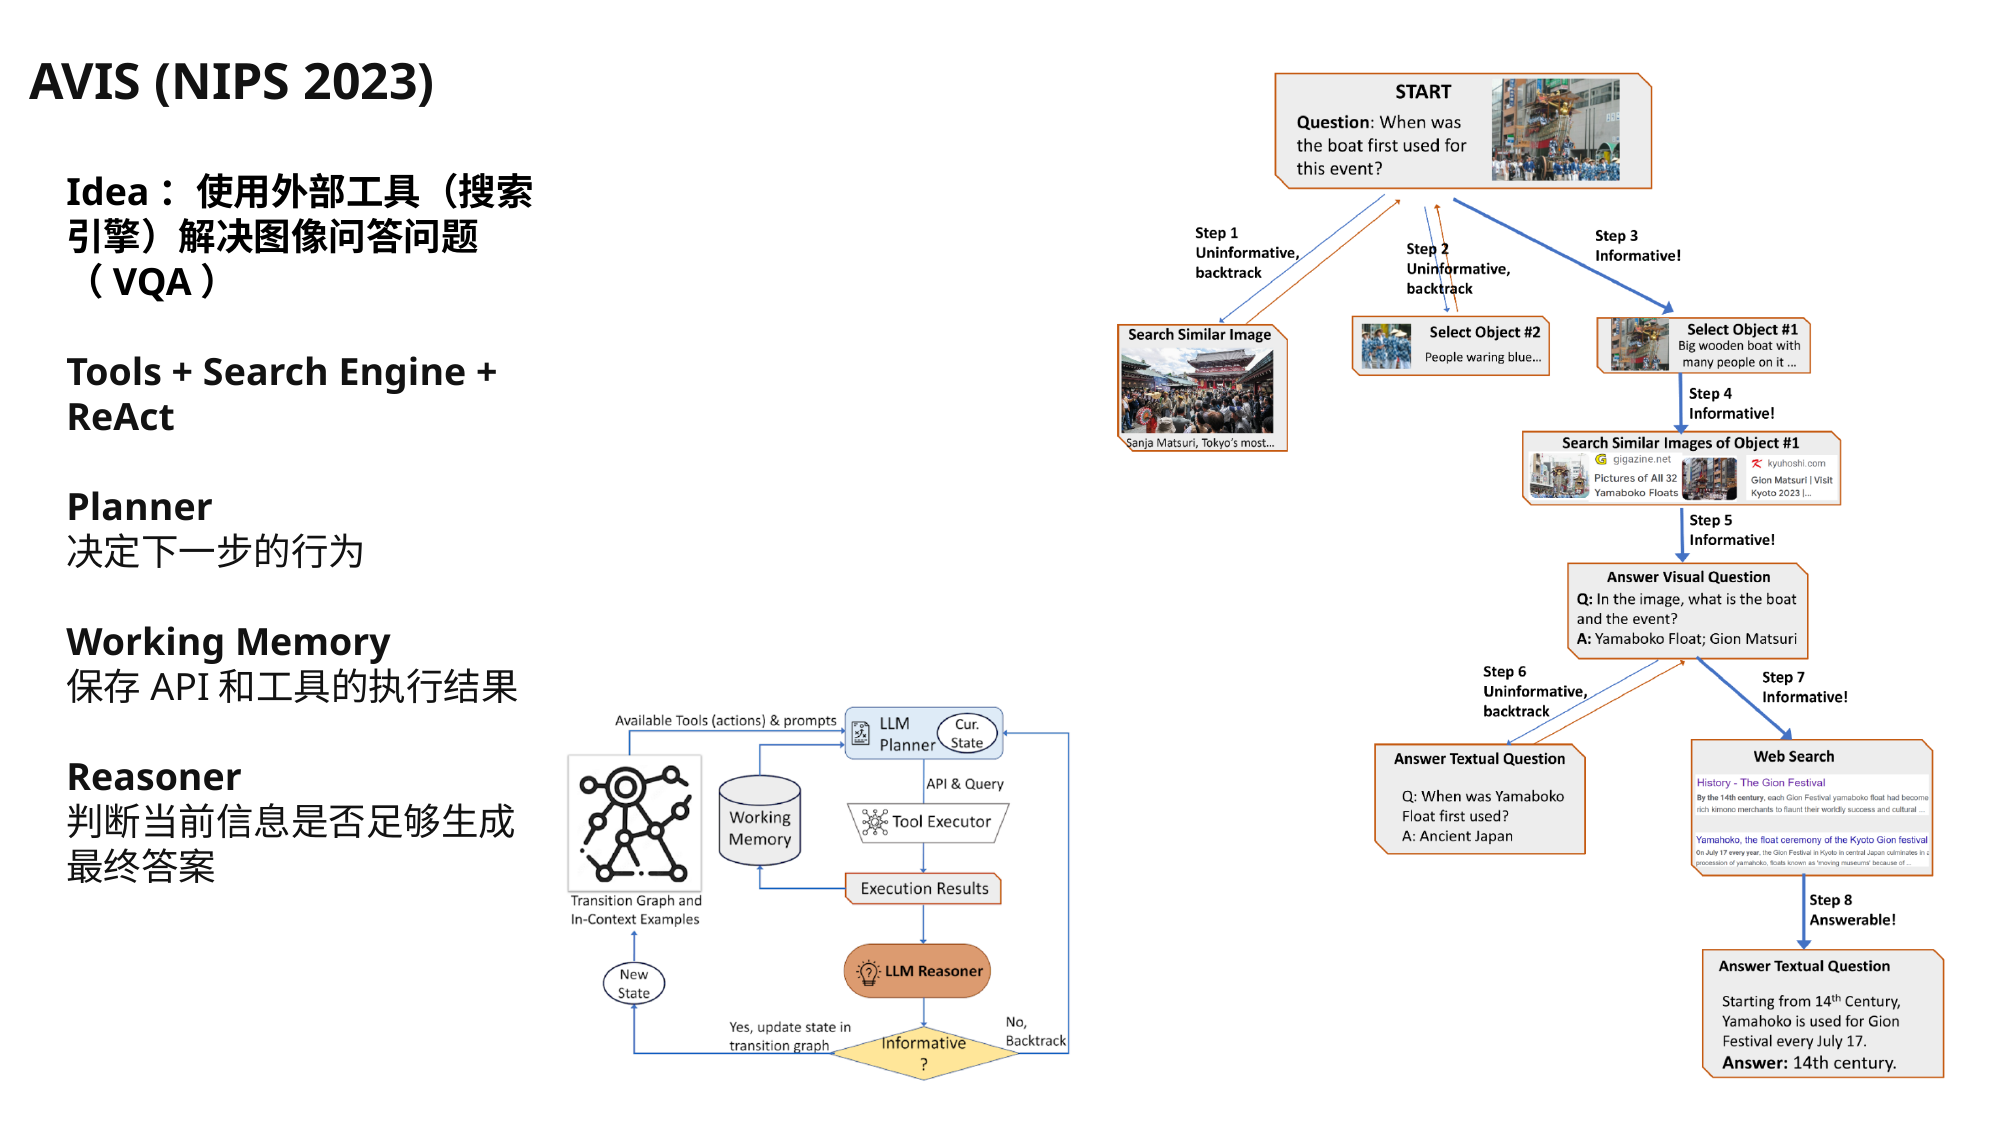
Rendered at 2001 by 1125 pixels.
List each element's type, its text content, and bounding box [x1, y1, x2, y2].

text_box AVIS (NIPS 2023) [14, 42, 1087, 118]
picture [544, 34, 1998, 1090]
text_box Idea：使用外部工具（搜索引擎）解决图像问答问题（VQA） Tools + Search Engine + ReAct Planner 决定下一步的行为 Working Memory 保存API和工具的执行结果 Reasoner 判断当前信息是否足够生成最终答案 [51, 110, 566, 896]
